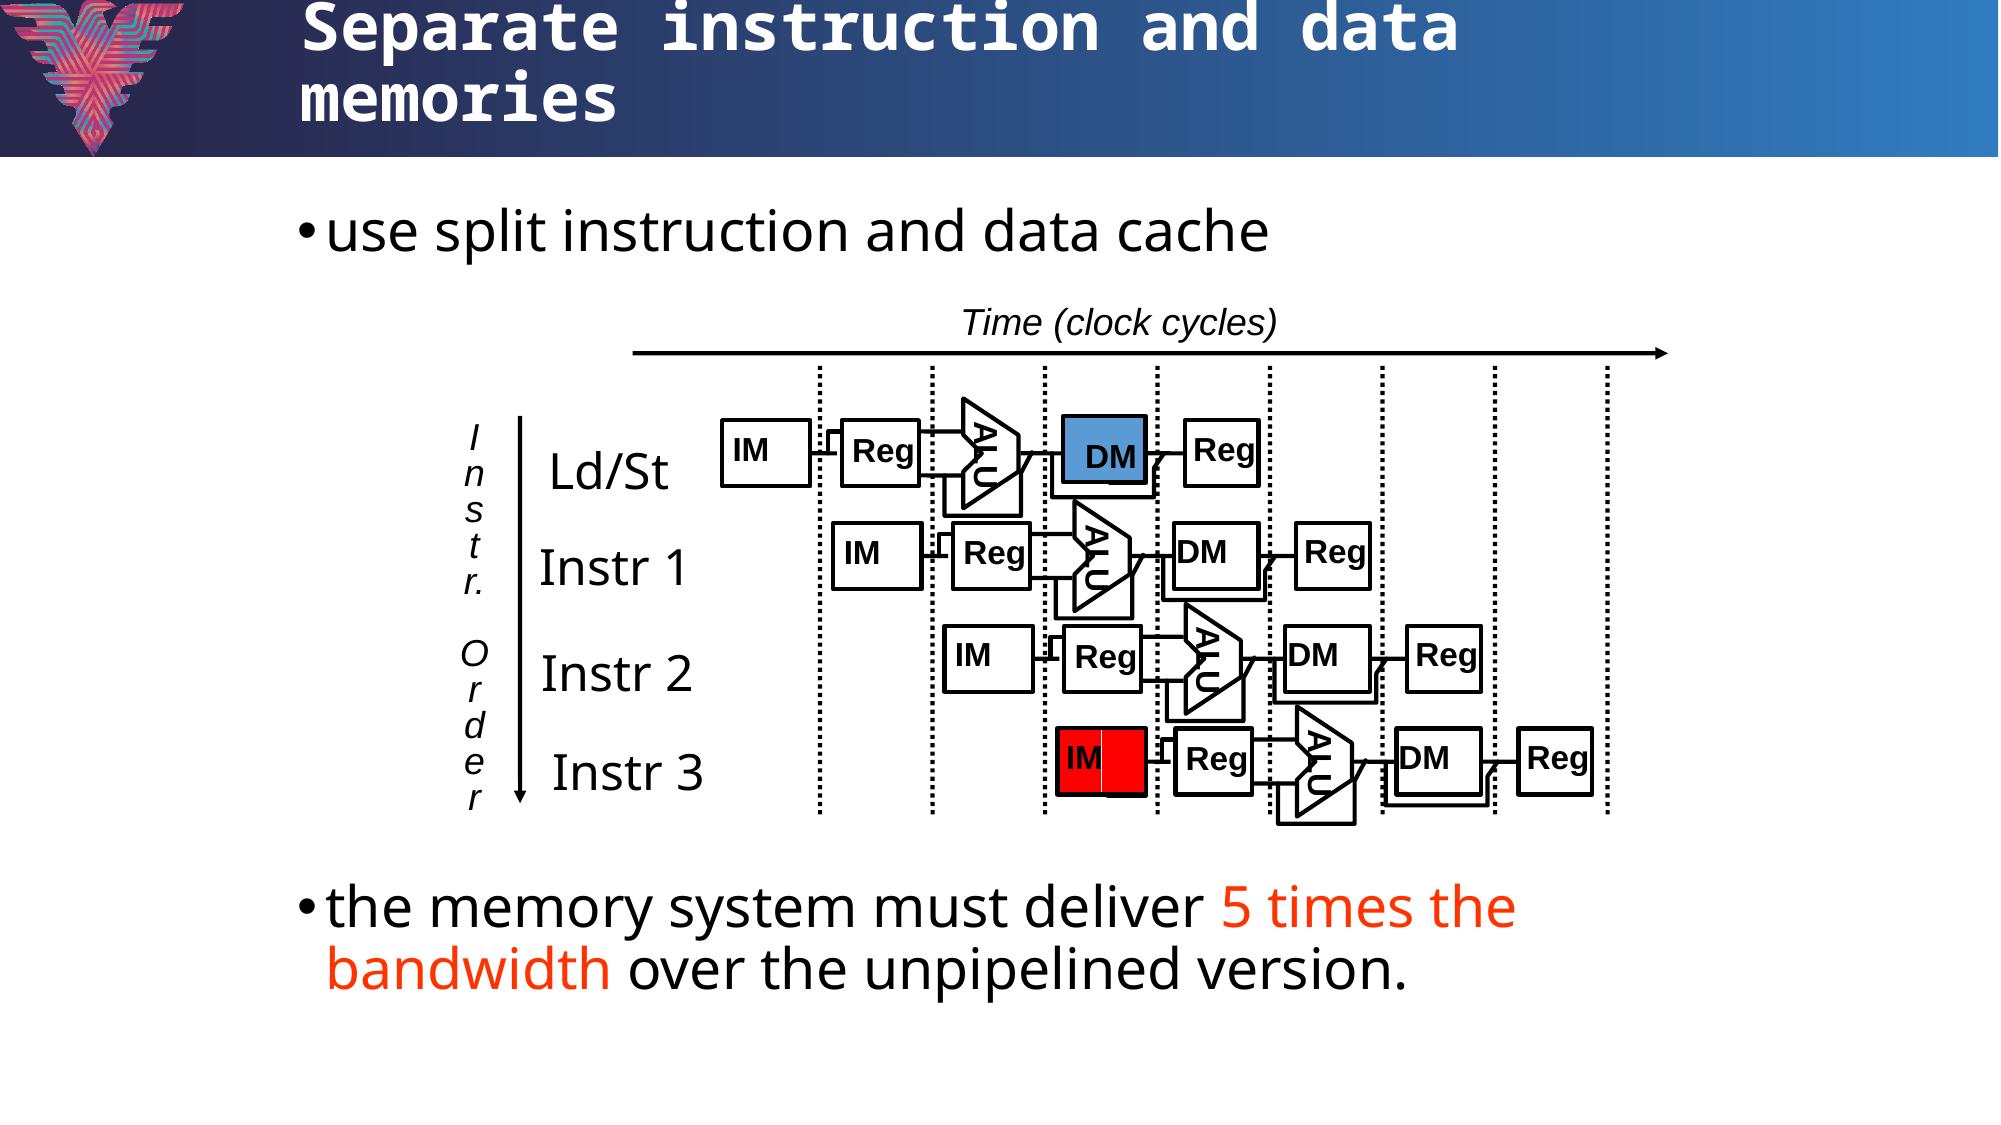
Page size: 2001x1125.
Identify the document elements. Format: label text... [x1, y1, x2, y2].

title Separate instruction and data memories [285, 0, 1700, 129]
picture [0, 0, 189, 157]
list use split instruction and data cache the memory system must deliver 5 times the bandwidth over the unpipelined version. [282, 195, 1683, 1012]
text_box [444, 290, 1668, 830]
